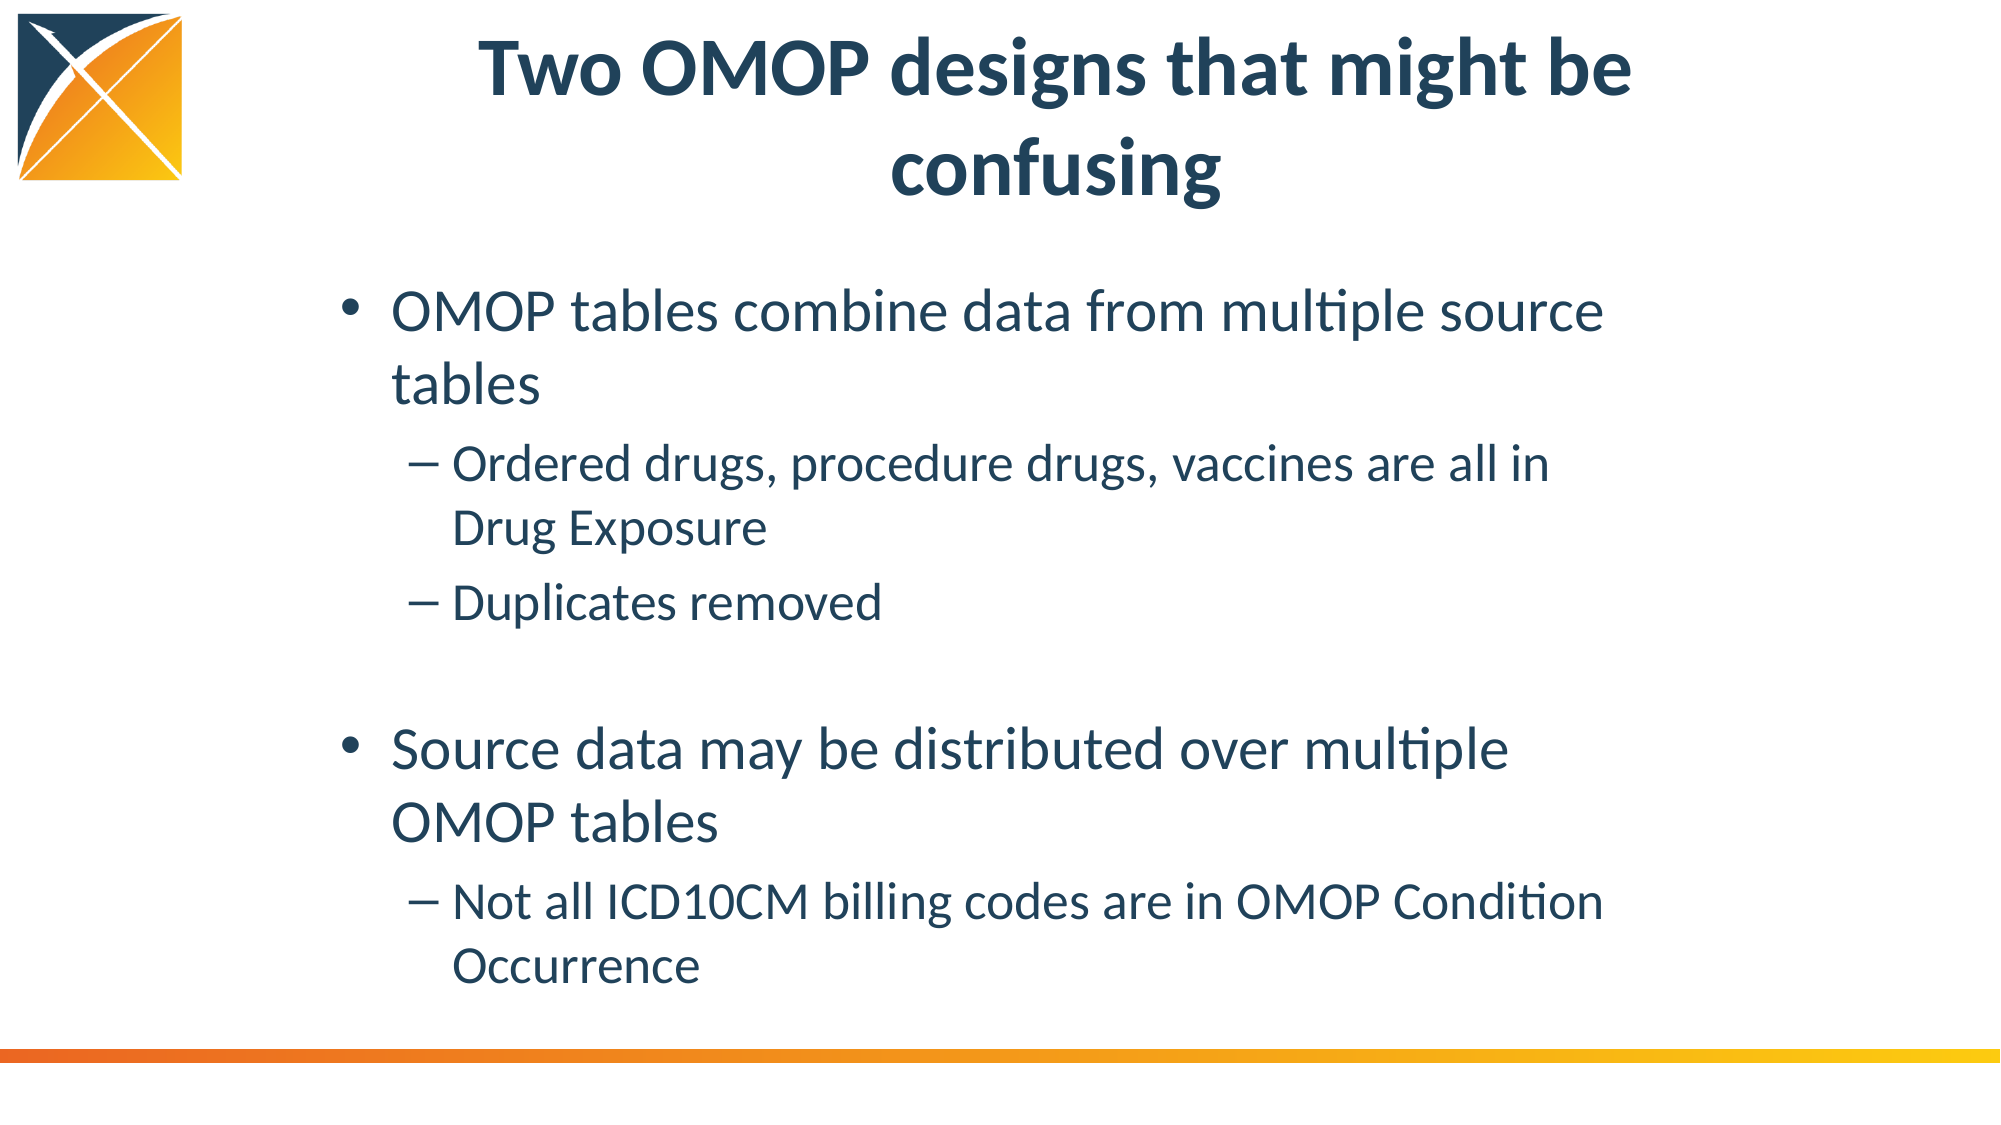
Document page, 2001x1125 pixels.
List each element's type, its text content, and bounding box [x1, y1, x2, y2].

title Two OMOP designs that might be confusing [437, 24, 1675, 200]
picture [0, 0, 206, 200]
list OMOP tables combine data from multiple source tables Ordered drugs, procedure drugs, vaccines are all in Drug Exposure Duplicates removed Source data may be distributed over multiple OMOP tables Not all ICD10CM billing codes are in OMOP Condition Occurrence [324, 262, 1675, 1005]
